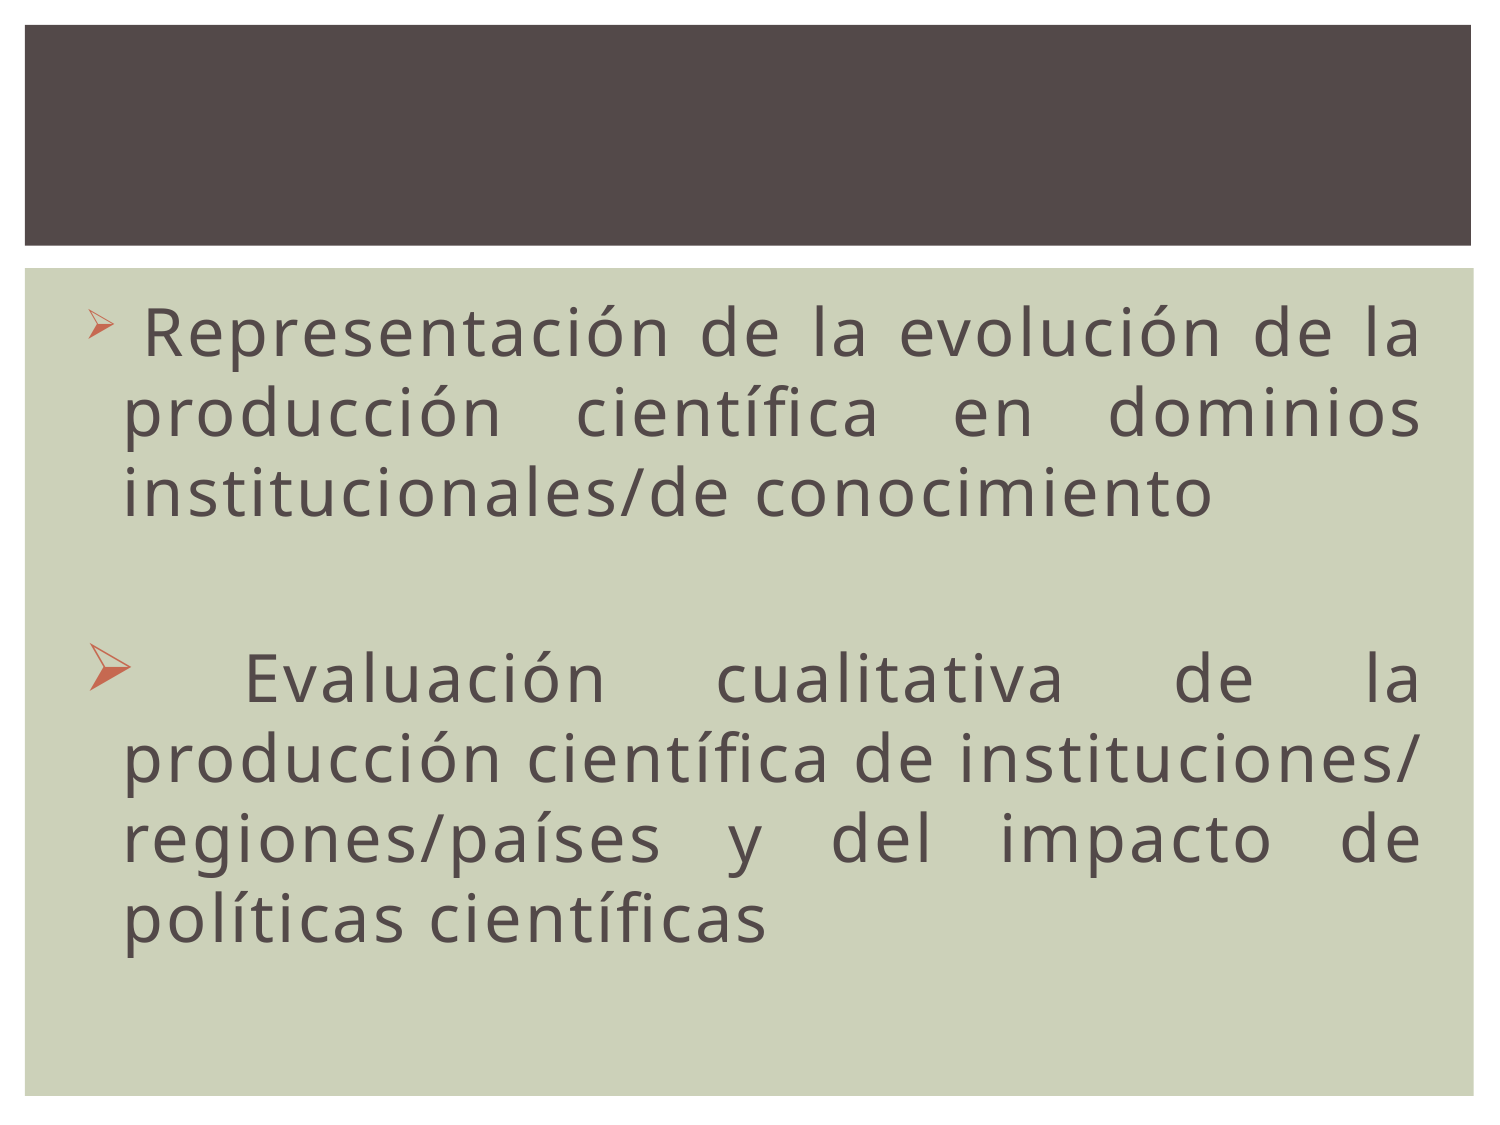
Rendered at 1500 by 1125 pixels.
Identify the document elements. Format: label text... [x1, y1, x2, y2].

list Representación de la evolución de la producción científica en dominios institucionales/de conocimiento Evaluación cualitativa de la producción científica de instituciones/ regiones/países y del impacto de políticas científicas [62, 281, 1442, 1005]
